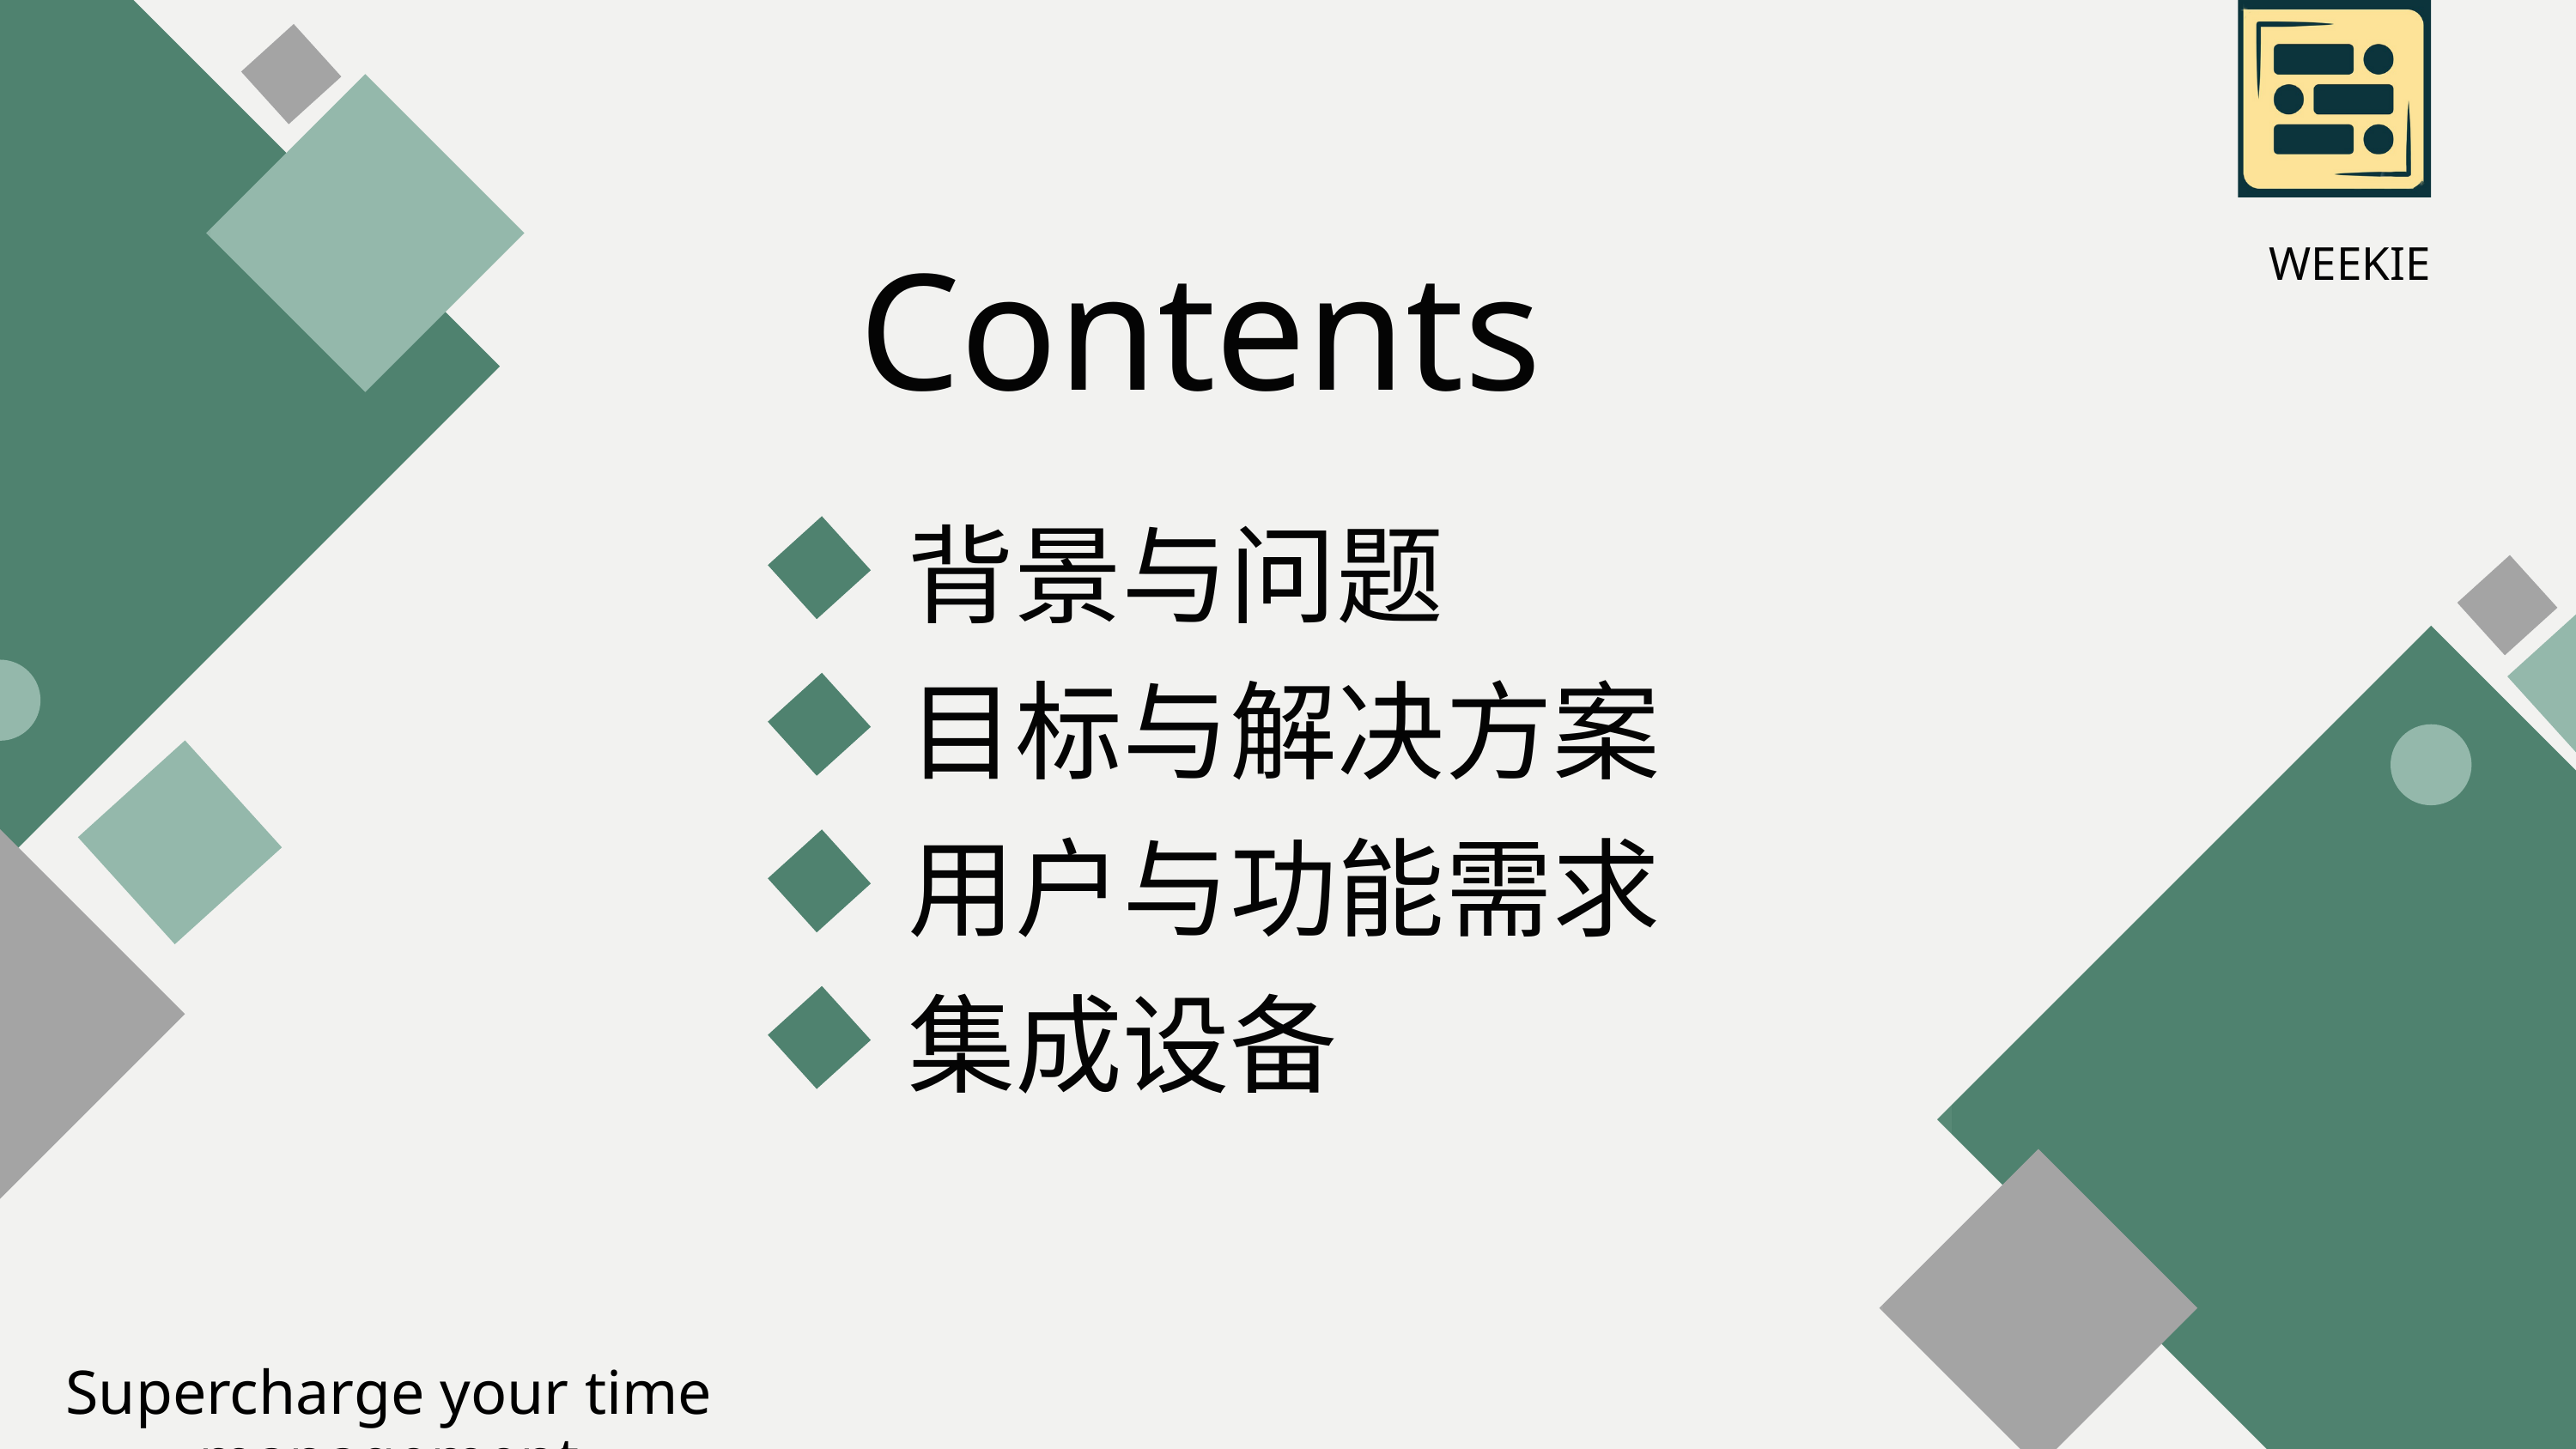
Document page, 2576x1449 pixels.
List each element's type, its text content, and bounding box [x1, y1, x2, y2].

text_box [1879, 1149, 2198, 1449]
text_box [768, 672, 872, 776]
text_box [2238, 0, 2432, 198]
text_box [206, 74, 525, 318]
text_box [768, 985, 872, 1089]
text_box [1937, 625, 2576, 1449]
text_box 集成设备 [908, 957, 1672, 1106]
text_box Supercharge your time management [11, 1358, 767, 1449]
text_box Contents [291, 245, 2111, 422]
text_box 目标与解决方案 [908, 644, 1672, 793]
text_box [0, 828, 185, 1199]
text_box [768, 829, 872, 933]
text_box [2390, 724, 2472, 806]
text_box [0, 659, 41, 742]
text_box [2507, 614, 2576, 753]
text_box [240, 23, 342, 124]
text_box WEEKIE [1753, 226, 2432, 290]
text_box 用户与功能需求 [908, 800, 1672, 950]
text_box 背景与问题 [907, 487, 1458, 637]
text_box [768, 516, 872, 620]
text_box [0, 0, 444, 847]
text_box [77, 740, 283, 944]
text_box [2457, 555, 2558, 656]
